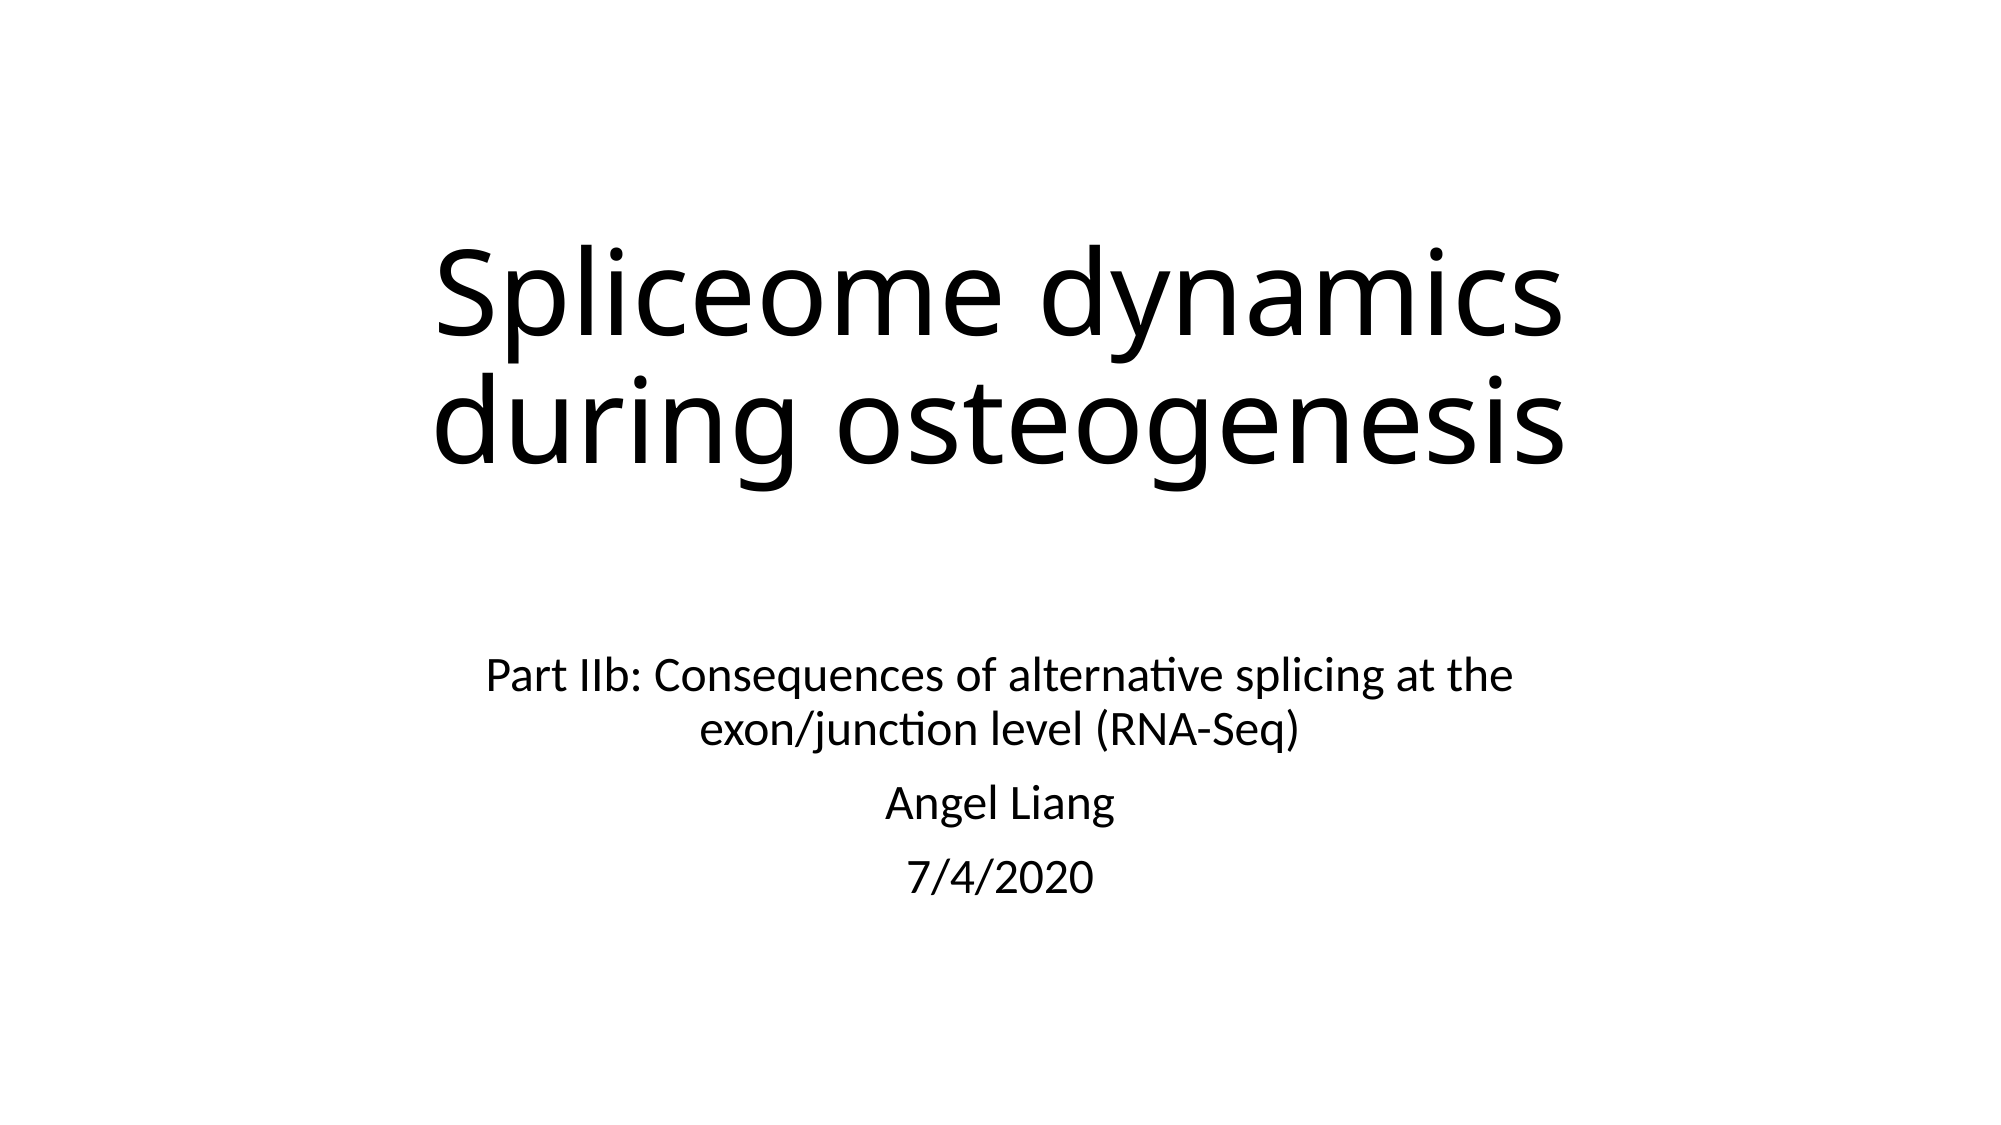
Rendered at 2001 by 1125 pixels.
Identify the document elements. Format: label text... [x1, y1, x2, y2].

title Spliceome dynamics during osteogenesis [249, 224, 1750, 497]
subtitle Part IIb: Consequences of alternative splicing at the exon/junction level (RNA-Seq) Angel Liang 7/4/2020 [357, 641, 1643, 914]
